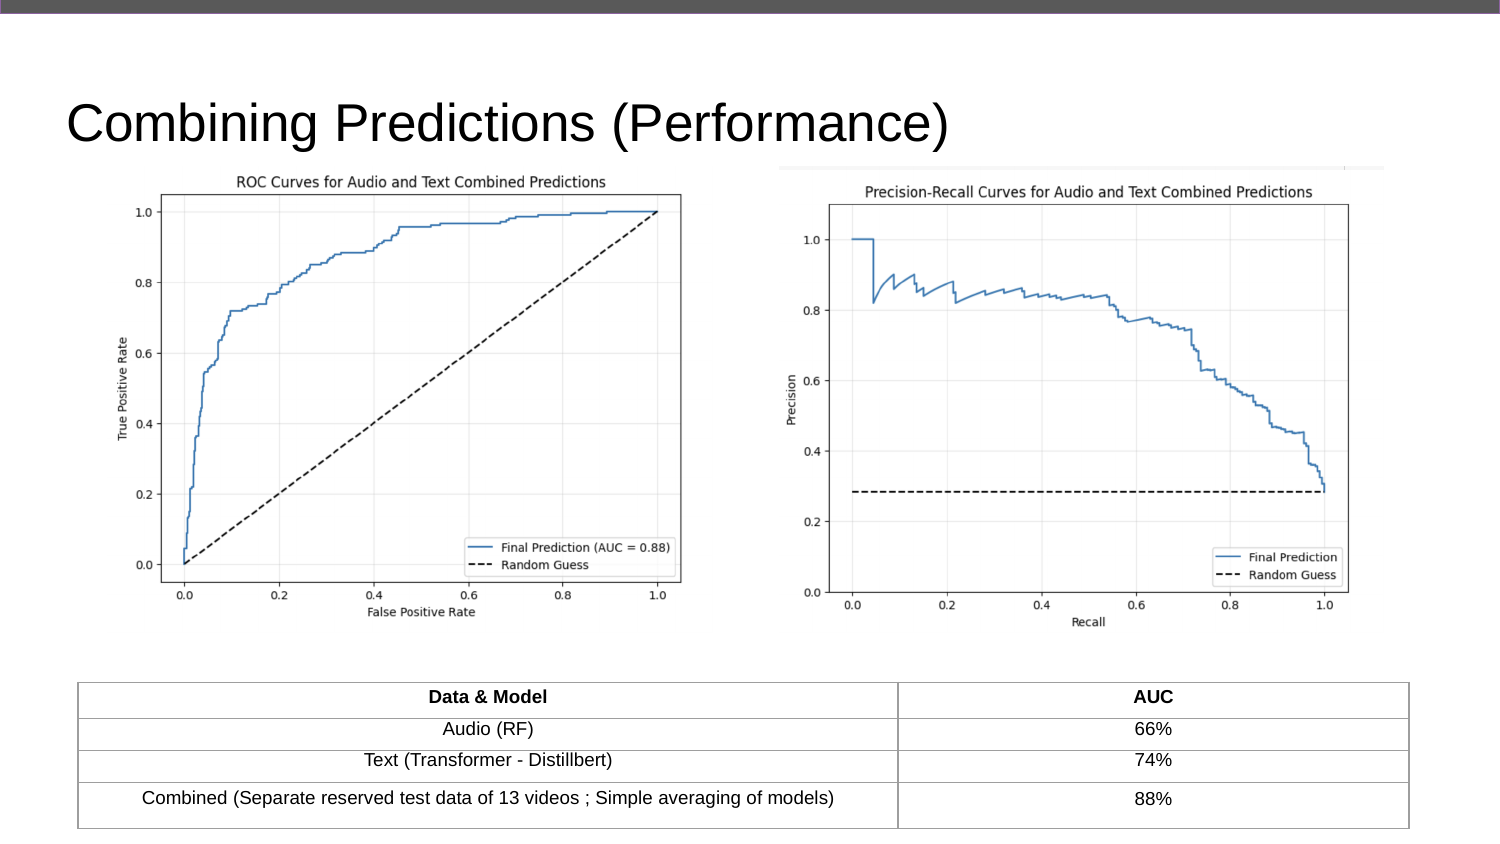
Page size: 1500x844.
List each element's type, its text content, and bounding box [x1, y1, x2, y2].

picture [779, 166, 1385, 633]
table_cell Combined (Separate reserved test data of 13 videos ; Simple averaging of models) [79, 783, 897, 828]
table_cell Audio (RF) [79, 719, 897, 750]
table_header AUC [899, 683, 1408, 718]
table_cell 74% [899, 751, 1408, 782]
table_cell Text (Transformer - Distillbert) [79, 751, 897, 782]
table_cell 66% [899, 719, 1408, 750]
text_box [0, 0, 1500, 14]
picture [107, 166, 713, 633]
table_header Data & Model [79, 683, 897, 718]
table_cell 88% [899, 783, 1408, 828]
title Combining Predictions (Performance) [51, 72, 1449, 167]
